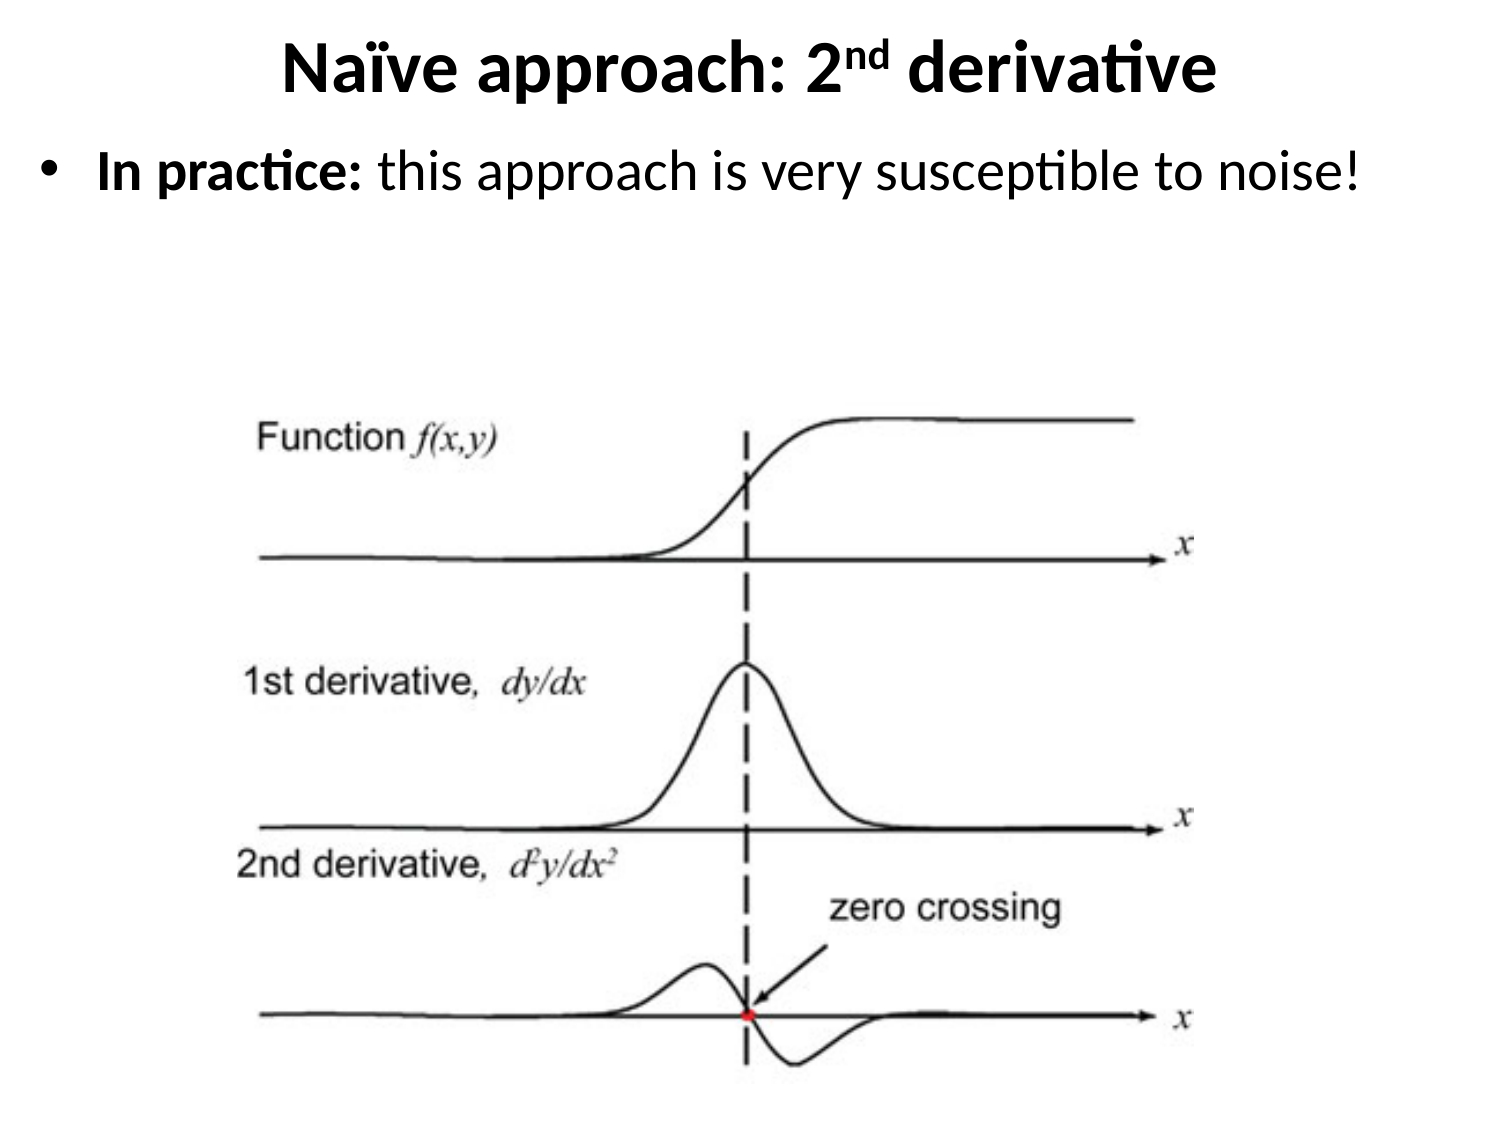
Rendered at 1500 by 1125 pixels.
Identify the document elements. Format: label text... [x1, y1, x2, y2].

list In practice: this approach is very susceptible to noise! [24, 125, 1475, 1063]
title Naïve approach: 2nd derivative [24, 0, 1475, 125]
picture [237, 399, 1194, 1084]
